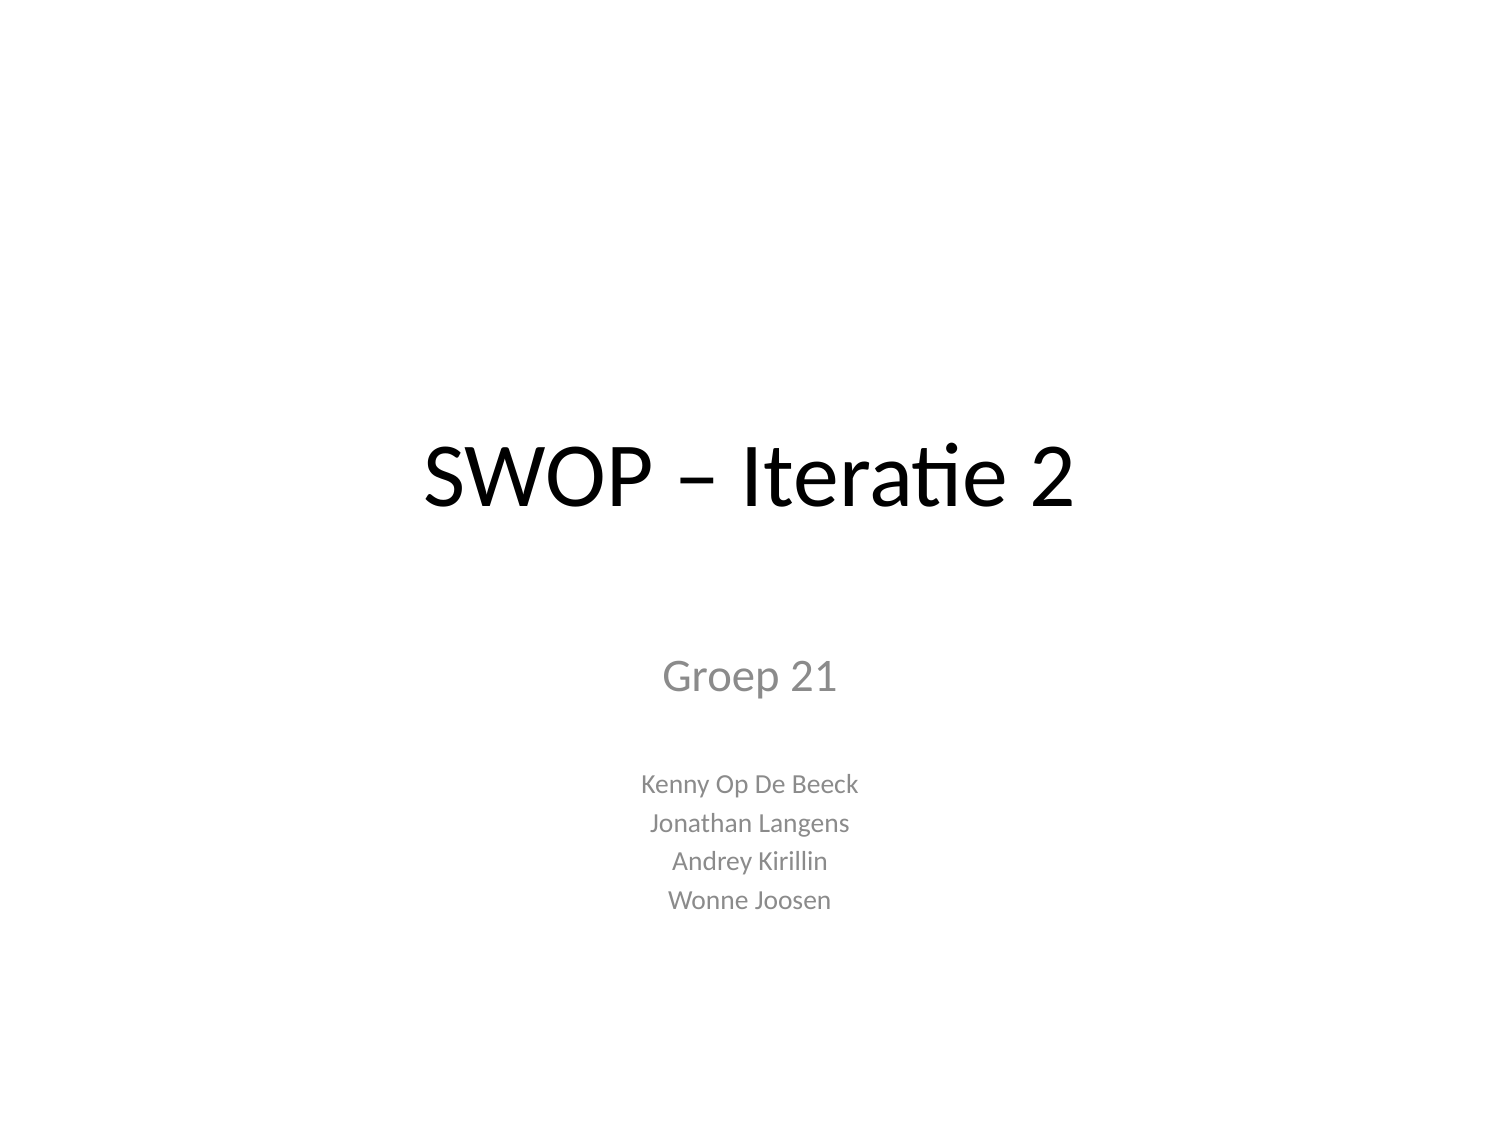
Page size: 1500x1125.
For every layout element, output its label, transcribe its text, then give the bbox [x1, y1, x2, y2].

title SWOP – Iteratie 2 [112, 349, 1388, 591]
subtitle Groep 21 Kenny Op De Beeck Jonathan Langens Andrey Kirillin Wonne Joosen [225, 637, 1275, 925]
